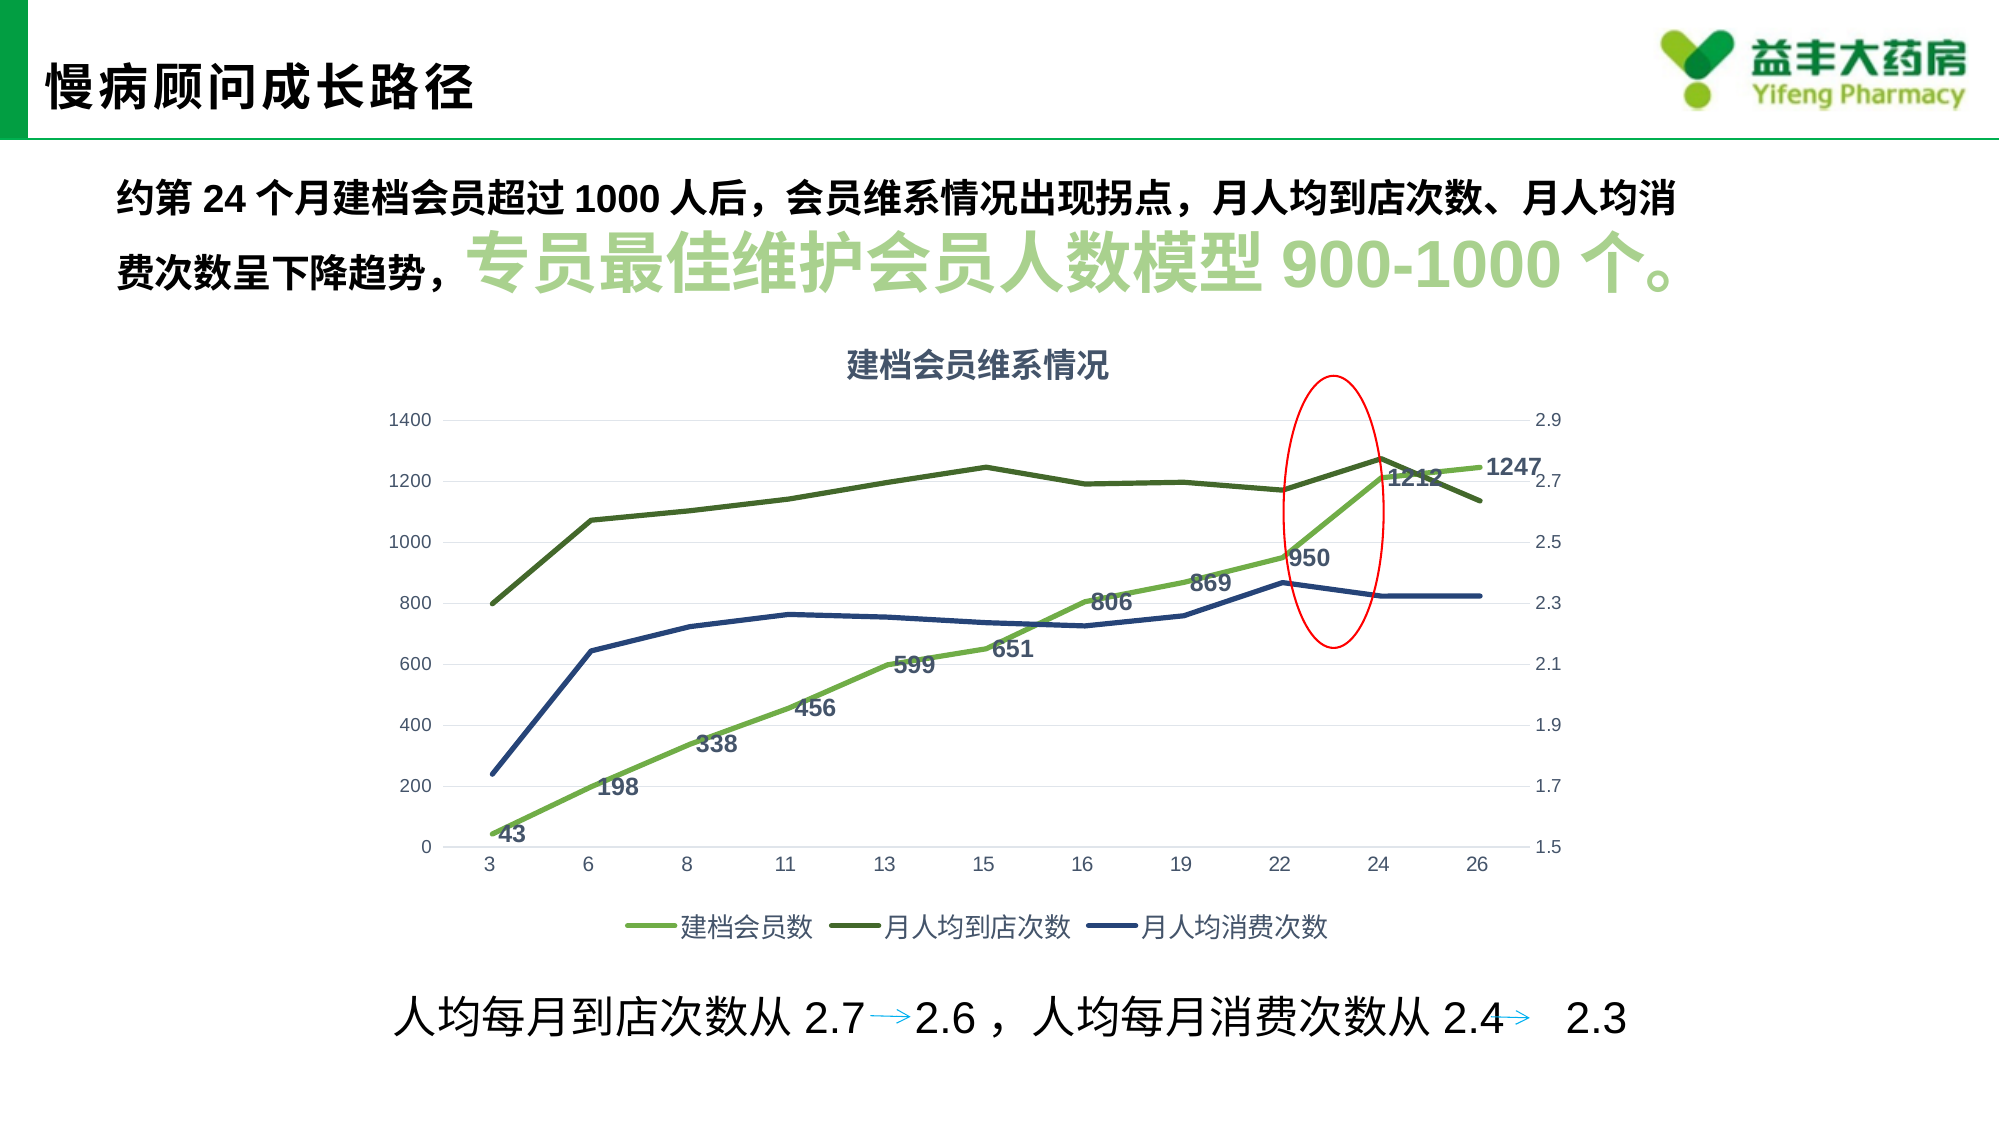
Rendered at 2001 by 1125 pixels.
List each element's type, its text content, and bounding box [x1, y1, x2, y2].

text_box 约第24个月建档会员超过1000人后，会员维系情况出现拐点，月人均到店次数、月人均消费次数呈下降趋势，专员最佳维护会员人数模型900-1000个。 [101, 166, 1711, 308]
text_box 人均每月到店次数从2.7 2.6，人均每月消费次数从2.4 2.3 [262, 981, 1738, 1050]
picture [1640, 11, 1991, 127]
chart [363, 309, 1592, 952]
title 慢病顾问成长路径 [27, 32, 911, 139]
